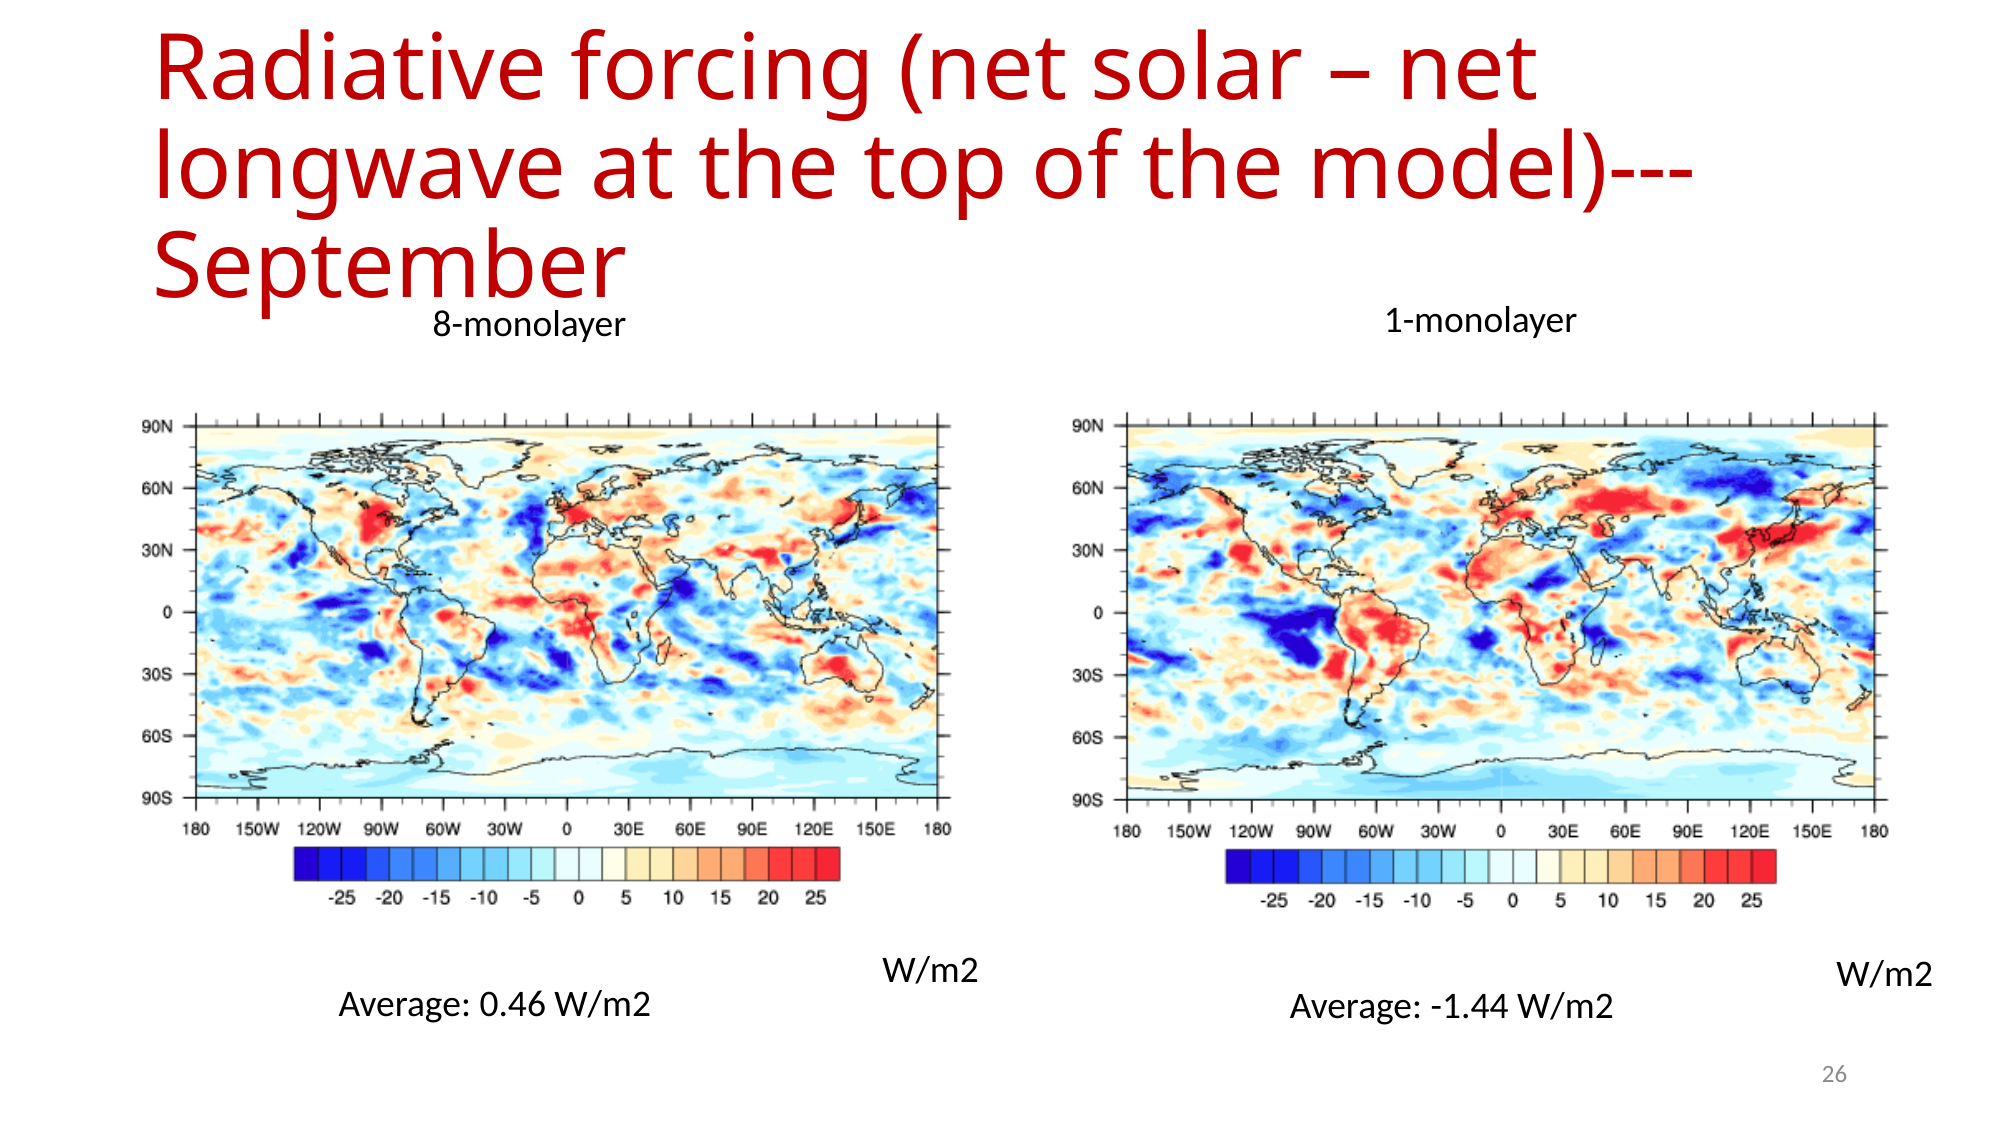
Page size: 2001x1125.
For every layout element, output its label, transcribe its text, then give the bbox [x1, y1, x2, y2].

text_box W/m2 [867, 937, 1046, 998]
text_box Average: -1.44 W/m2 [1274, 974, 1754, 1034]
text_box 1-monolayer [1360, 287, 1754, 348]
title Radiative forcing (net solar – net longwave at the top of the model)---September [137, 59, 1863, 278]
picture [1045, 396, 1918, 926]
text_box Average: 0.46 W/m2 [323, 972, 803, 1032]
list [113, 392, 973, 928]
text_box 8-monolayer [409, 292, 803, 352]
text_box W/m2 [1821, 941, 2000, 1002]
slide_number 26 [1412, 1042, 1863, 1103]
